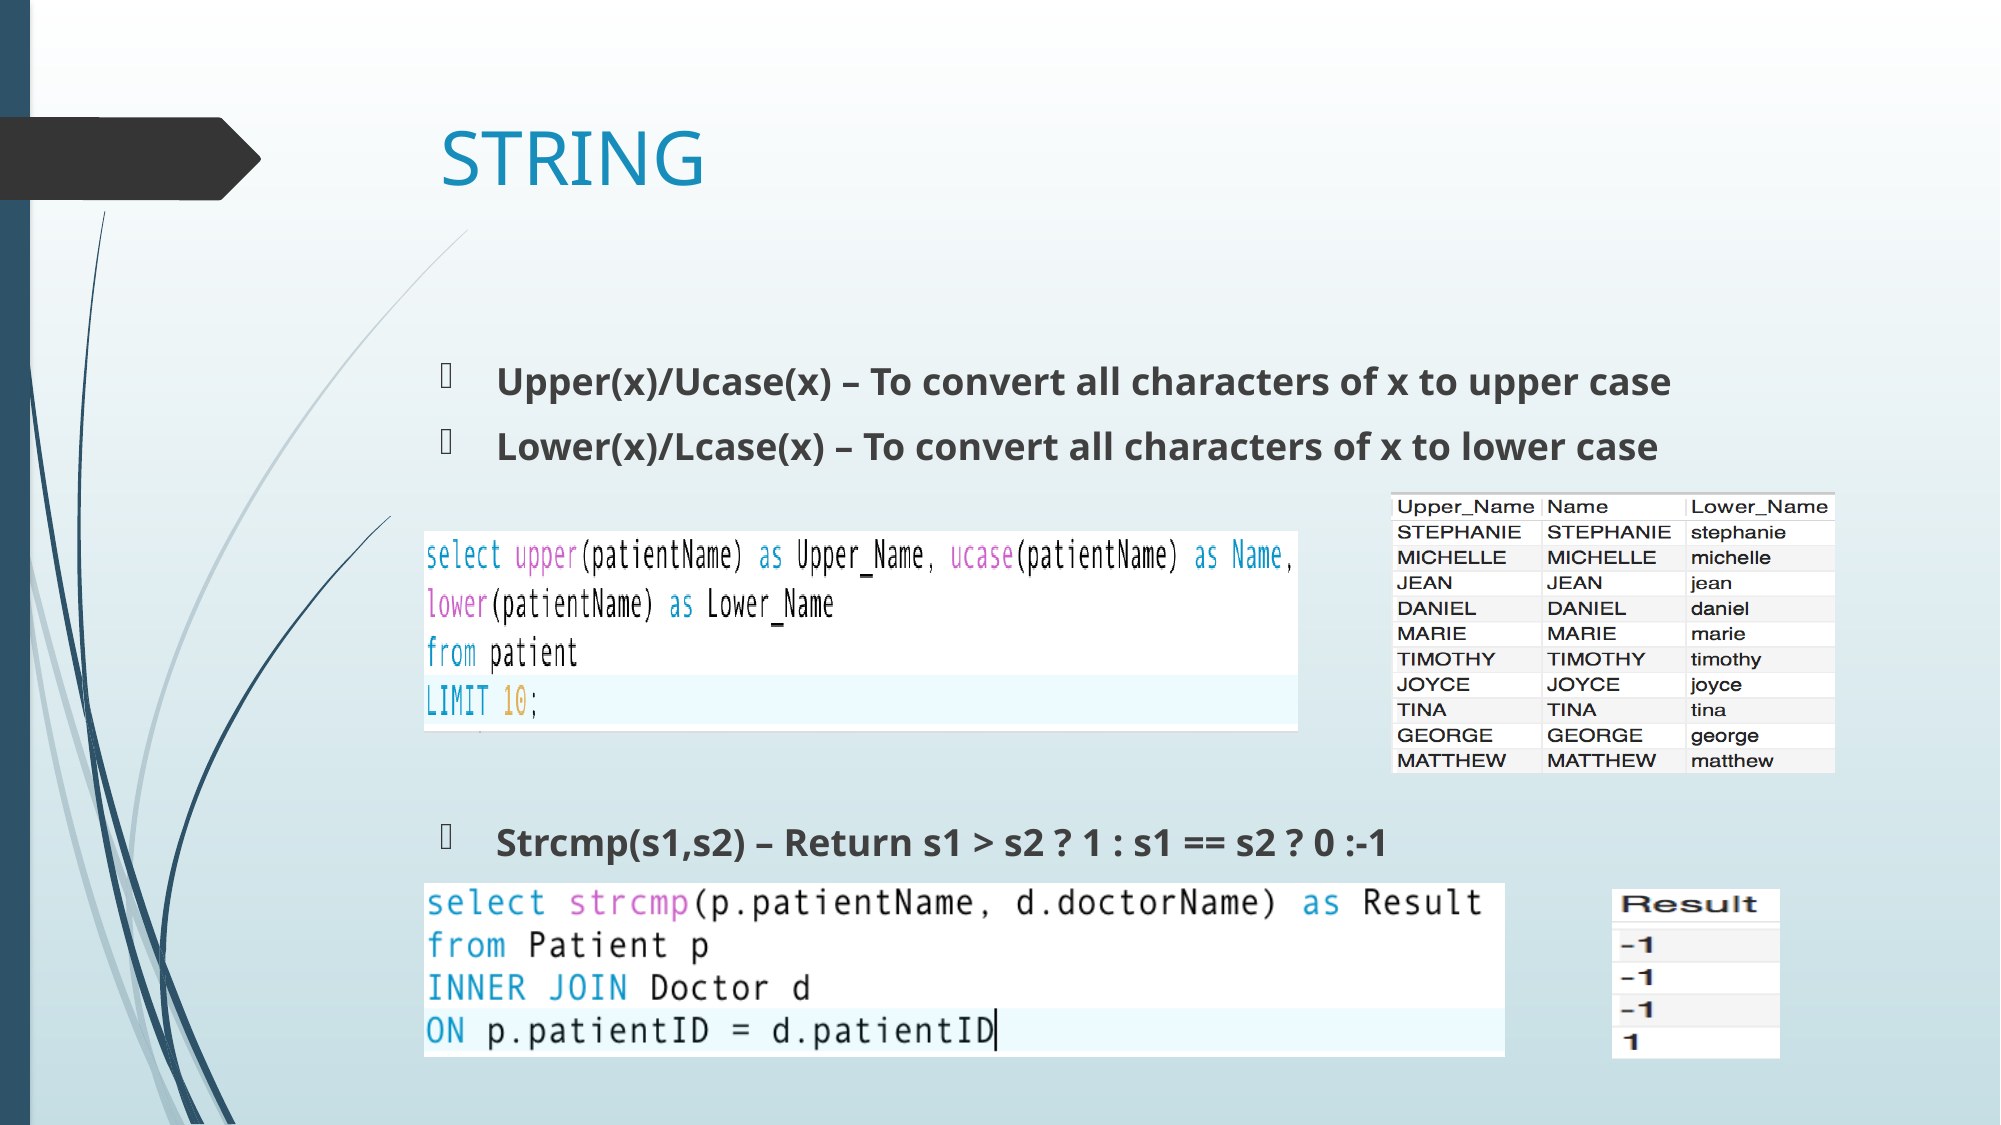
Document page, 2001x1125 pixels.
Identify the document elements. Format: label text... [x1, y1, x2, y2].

picture [1612, 888, 1780, 1059]
picture [1390, 492, 1835, 773]
title STRING [425, 102, 1888, 313]
picture [424, 882, 1505, 1057]
picture [424, 531, 1298, 733]
list Upper(x)/Ucase(x) – To convert all characters of x to upper case Lower(x)/Lcase(x) – To convert all characters of x to lower case Strcmp(s1,s2) – Return s1 > s2 ? 1 : s1 == s2 ? 0 :-1 [424, 350, 1888, 970]
